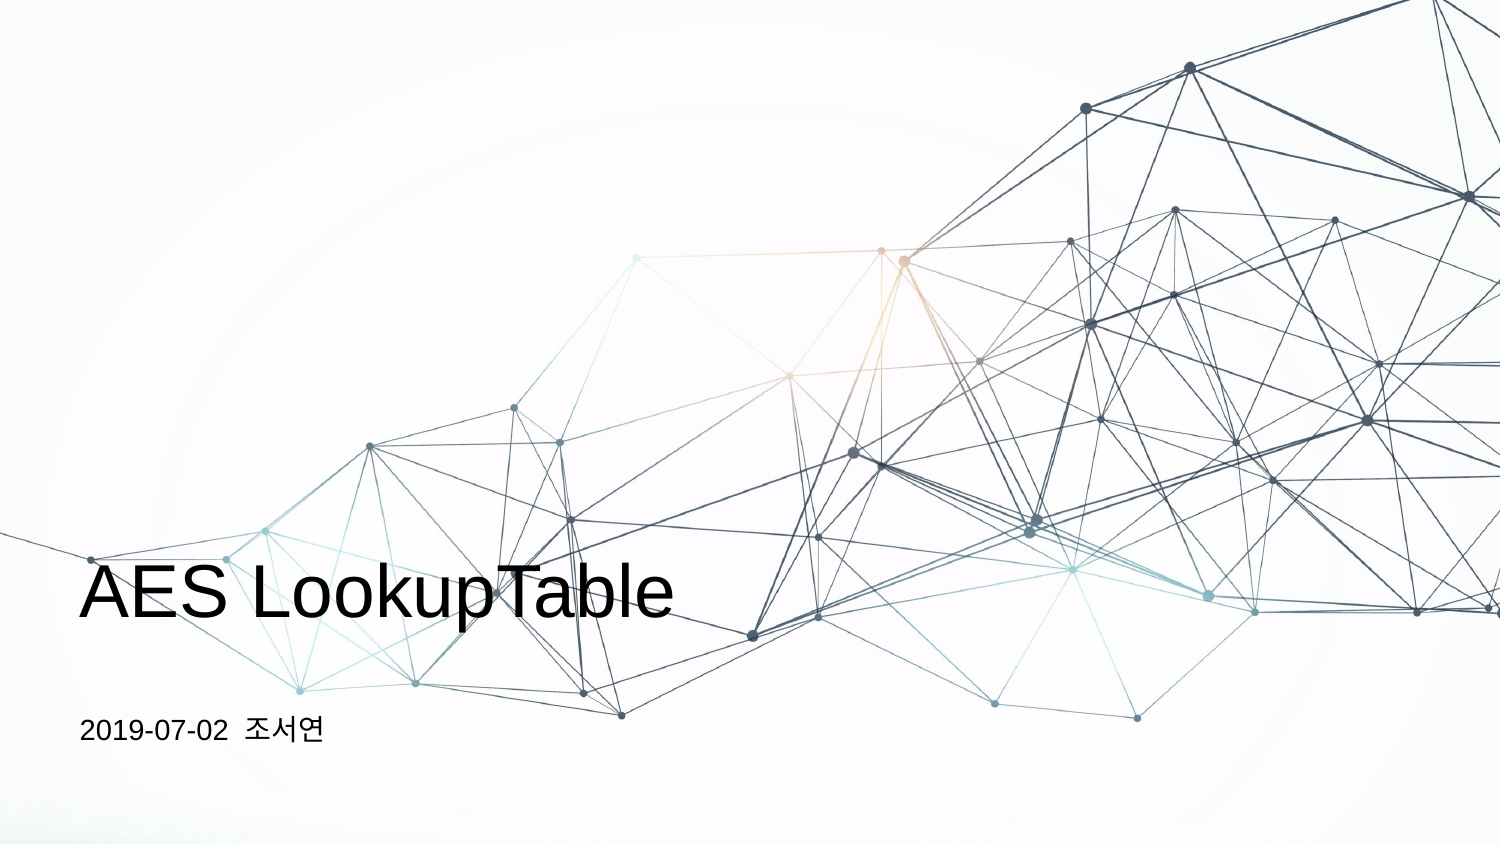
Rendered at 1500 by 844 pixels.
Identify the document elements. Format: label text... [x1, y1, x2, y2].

list AES LookupTable [64, 492, 727, 681]
list 2019-07-02 조서연 [64, 681, 727, 777]
